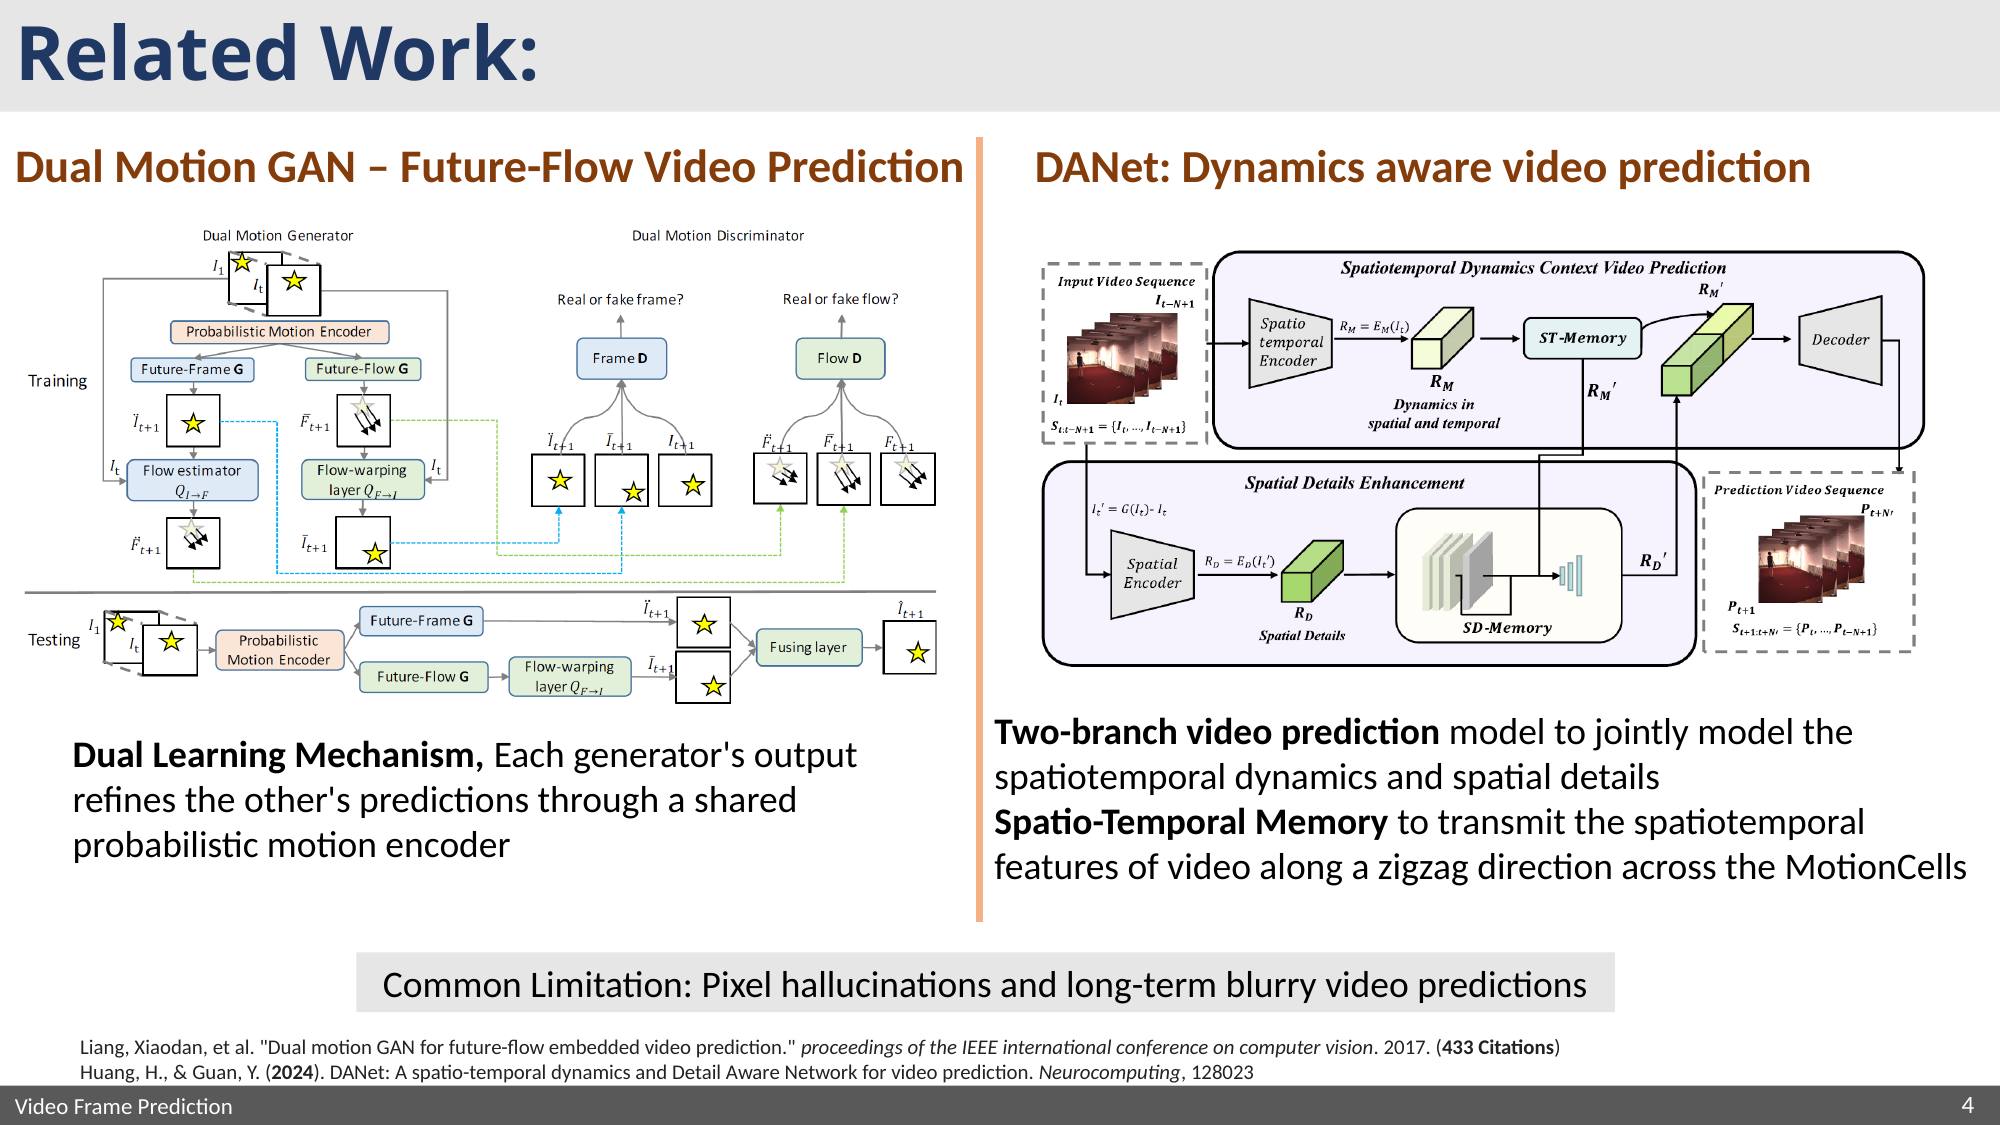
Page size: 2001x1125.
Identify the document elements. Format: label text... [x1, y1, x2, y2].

text_box Two-branch video prediction model to jointly model the spatiotemporal dynamics and spatial details Spatio-Temporal Memory to transmit the spatiotemporal features of video along a zigzag direction across the MotionCells [980, 699, 1990, 895]
slide_number 4 [1539, 1091, 1990, 1124]
list Dual Motion GAN – Future-Flow Video Prediction [0, 104, 995, 200]
text_box Common Limitation: Pixel hallucinations and long-term blurry video predictions [356, 952, 1615, 1013]
title Related Work: [0, 0, 2000, 112]
picture [1036, 241, 1929, 670]
text_box Liang, Xiaodan, et al. "Dual motion GAN for future-flow embedded video prediction." proceedings of the IEEE international conference on computer vision. 2017. (433 Citations) Huang, H., & Guan, Y. (2024). DANet: A spatio-temporal dynamics and Detail Aware Network for video prediction. Neurocomputing, 128023 [65, 1025, 2000, 1091]
picture [0, 203, 959, 708]
text_box Dual Learning Mechanism, Each generator's output refines the other's predictions through a shared probabilistic motion encoder [57, 722, 937, 873]
text_box DANet: Dynamics aware video prediction [1019, 104, 1990, 200]
